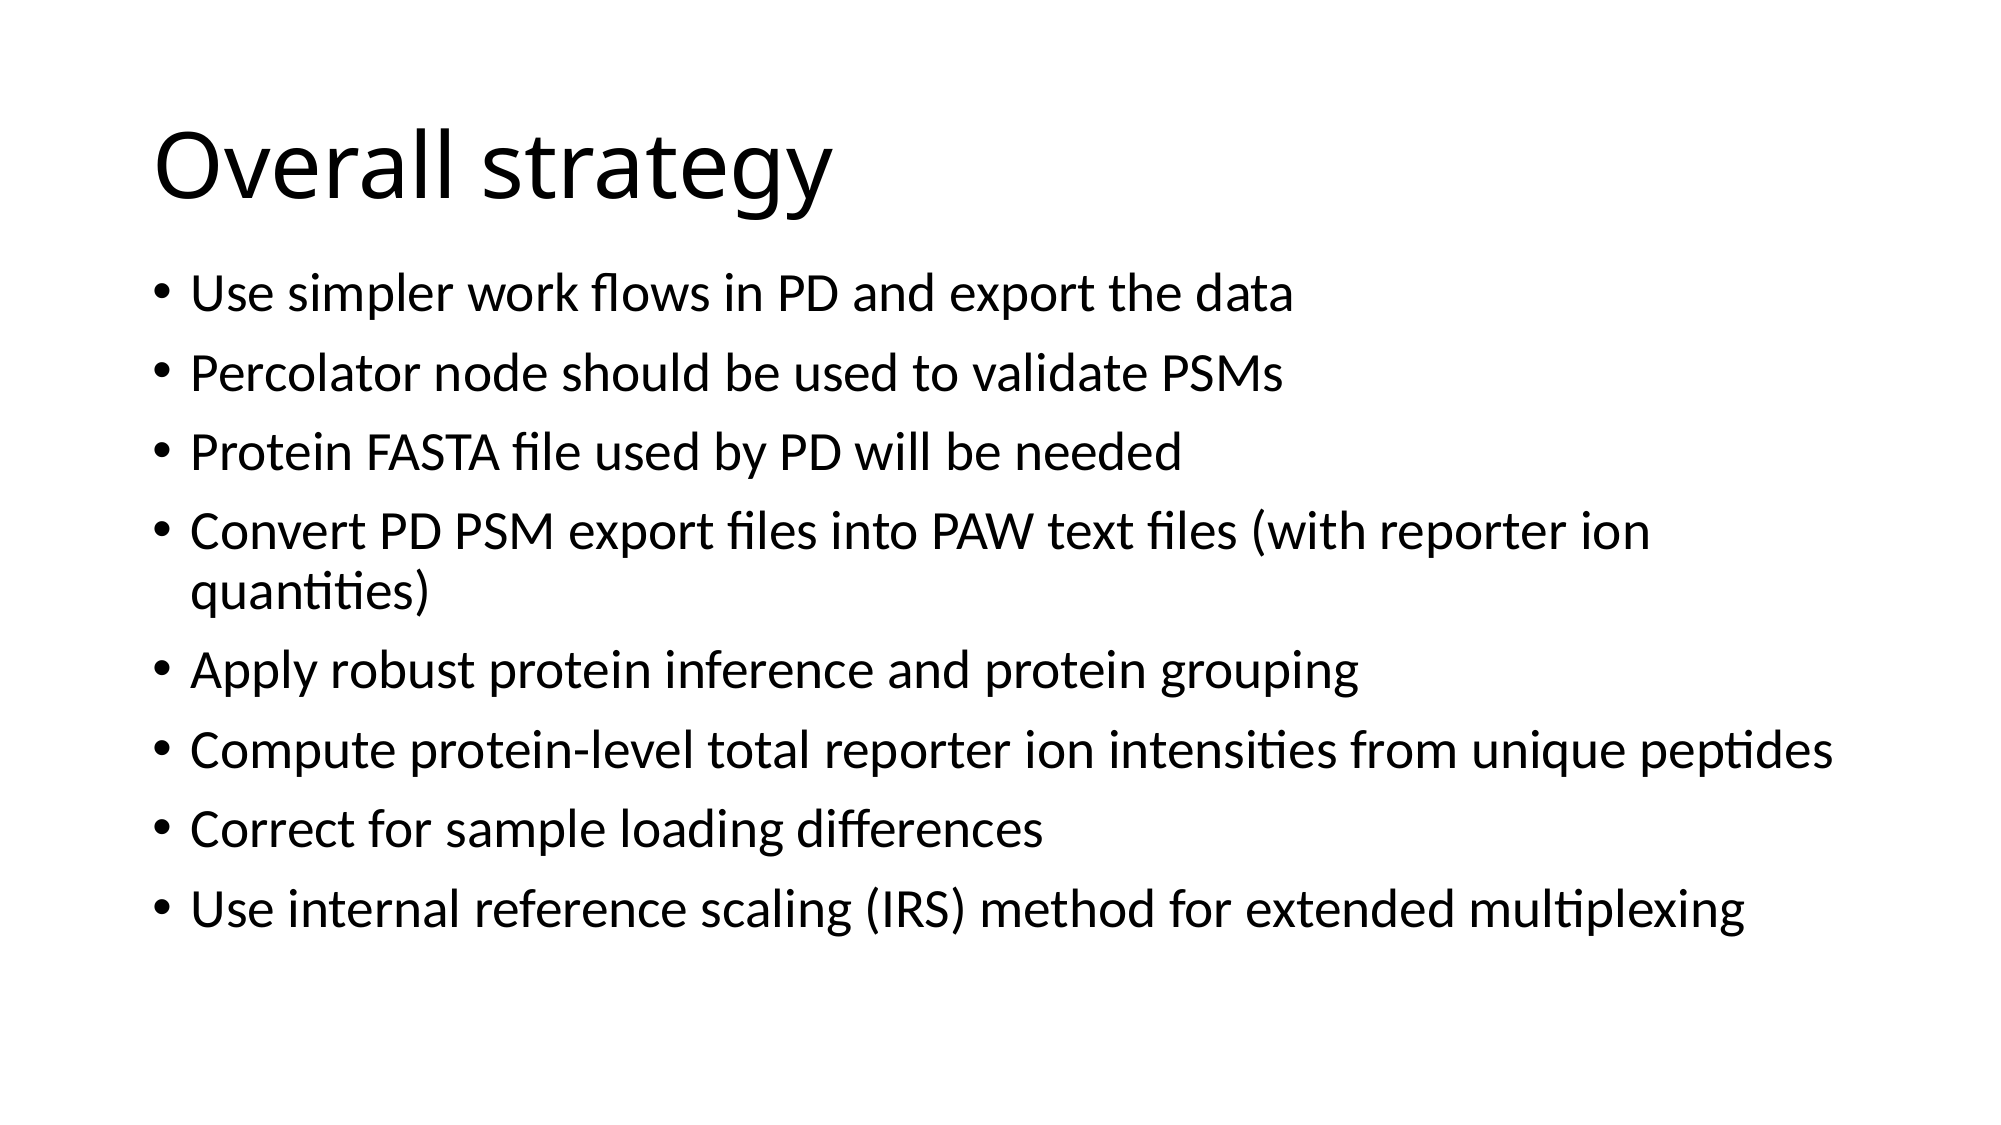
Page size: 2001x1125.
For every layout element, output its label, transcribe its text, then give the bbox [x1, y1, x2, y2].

list Use simpler work flows in PD and export the data Percolator node should be used to validate PSMs Protein FASTA file used by PD will be needed Convert PD PSM export files into PAW text files (with reporter ion quantities) Apply robust protein inference and protein grouping Compute protein-level total reporter ion intensities from unique peptides Correct for sample loading differences Use internal reference scaling (IRS) method for extended multiplexing [137, 256, 1863, 971]
title Overall strategy [137, 59, 1863, 256]
